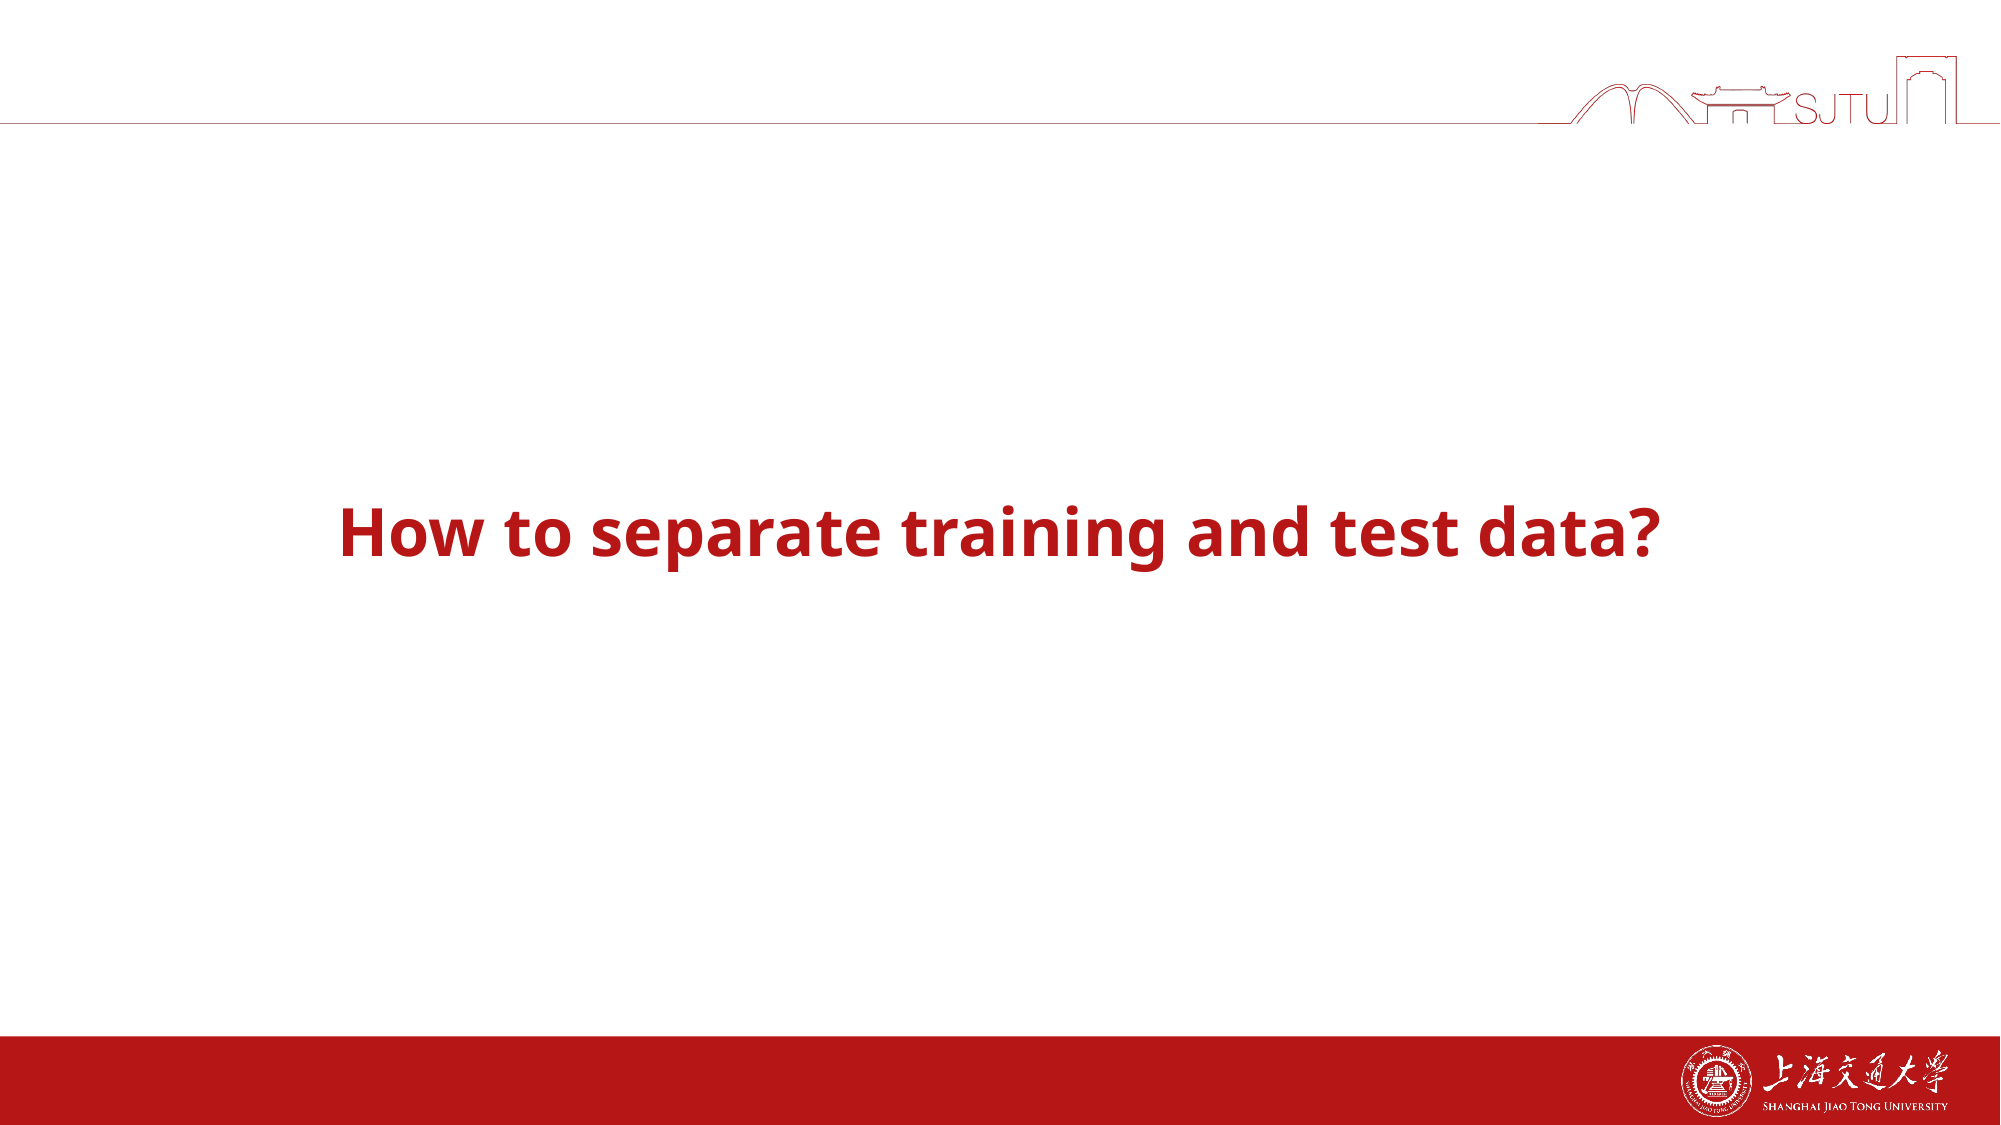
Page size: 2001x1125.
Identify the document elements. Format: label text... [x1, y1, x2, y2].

picture [1681, 1045, 1948, 1117]
title How to separate training and test data? [62, 444, 1938, 570]
picture [0, 56, 2000, 124]
